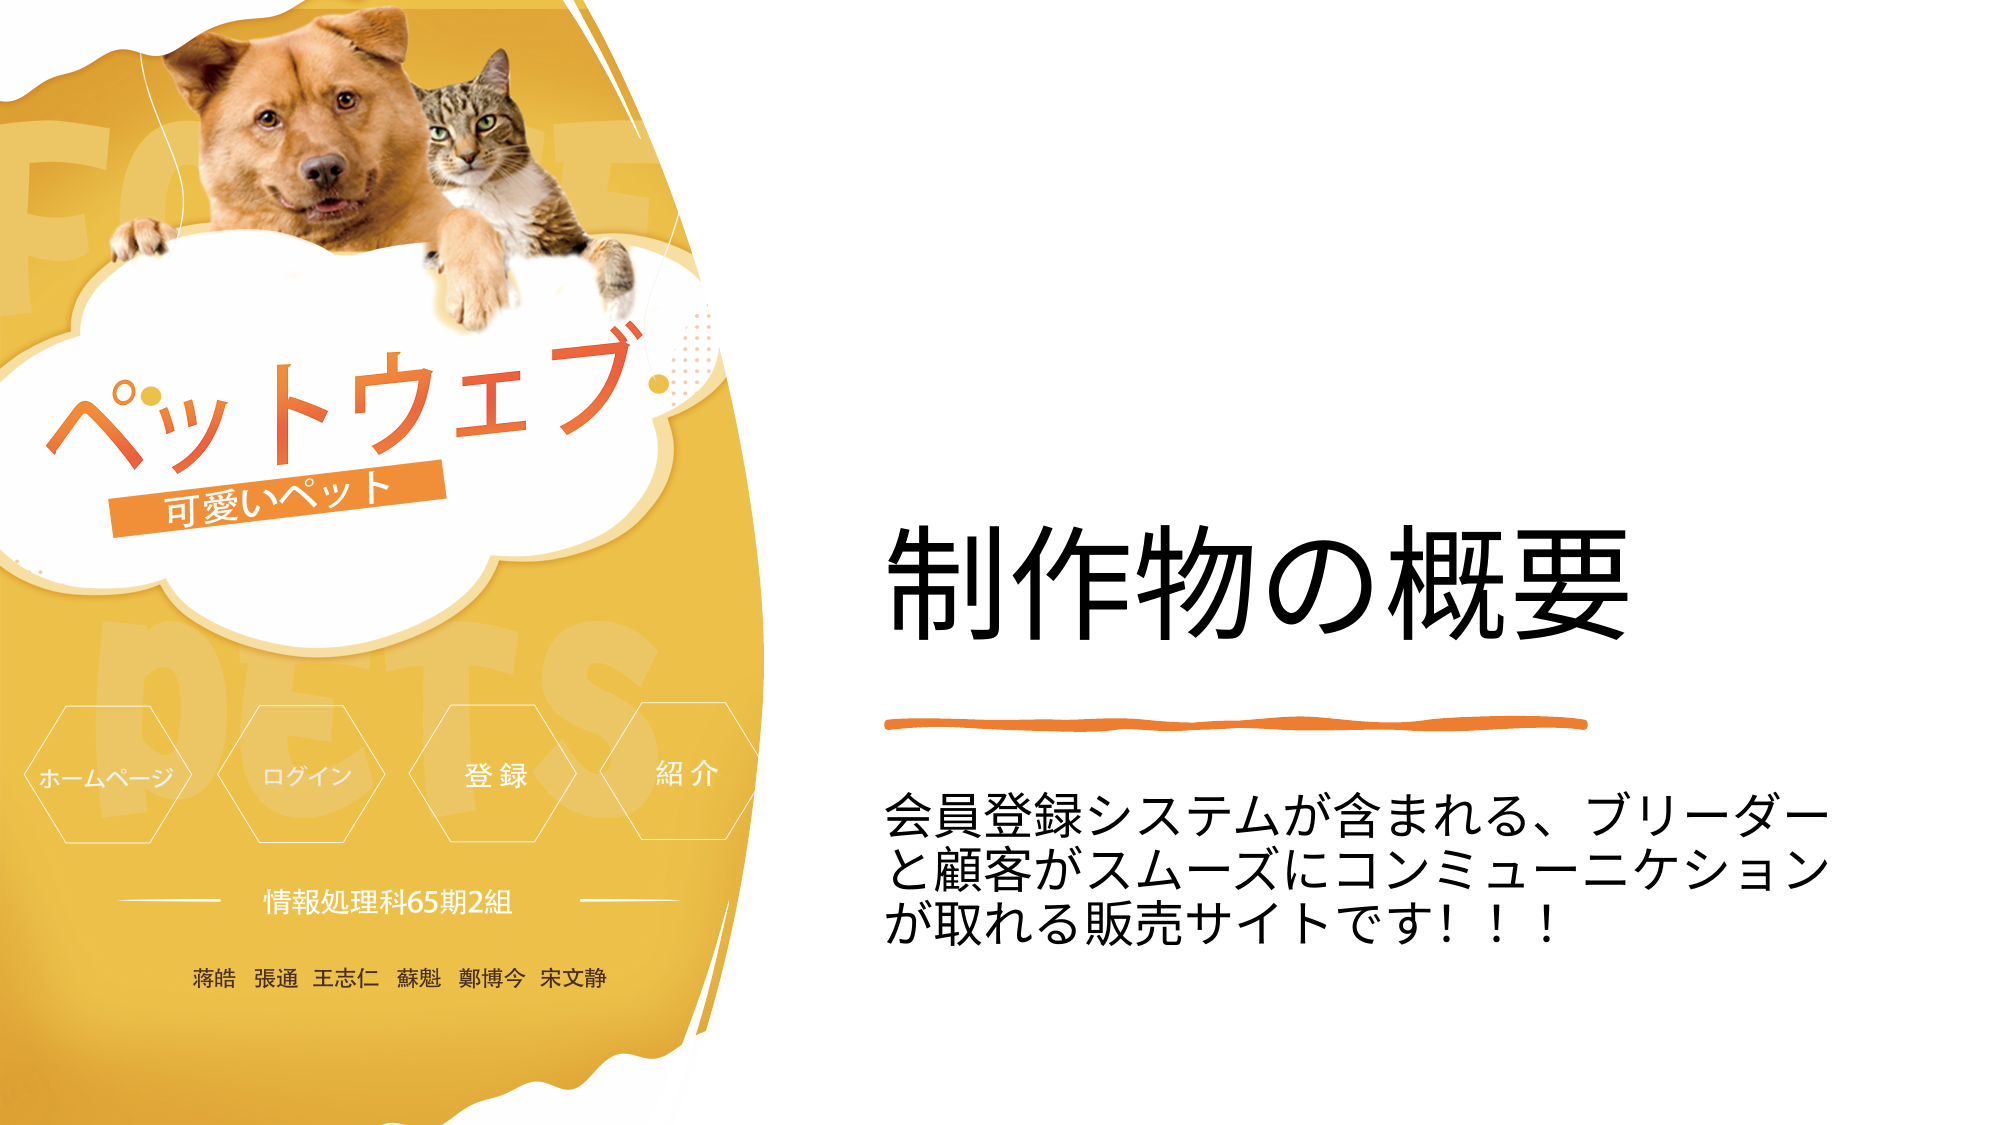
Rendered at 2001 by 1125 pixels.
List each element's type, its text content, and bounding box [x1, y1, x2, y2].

picture [0, 0, 764, 1125]
subtitle 会員登録システムが含まれる、ブリーダーと顧客がスムーズにコンミューニケションが取れる販売サイトです！！！ [869, 784, 1895, 1053]
text_box [764, 0, 2000, 1125]
title 制作物の概要 [869, 104, 1895, 666]
text_box [886, 718, 1586, 730]
